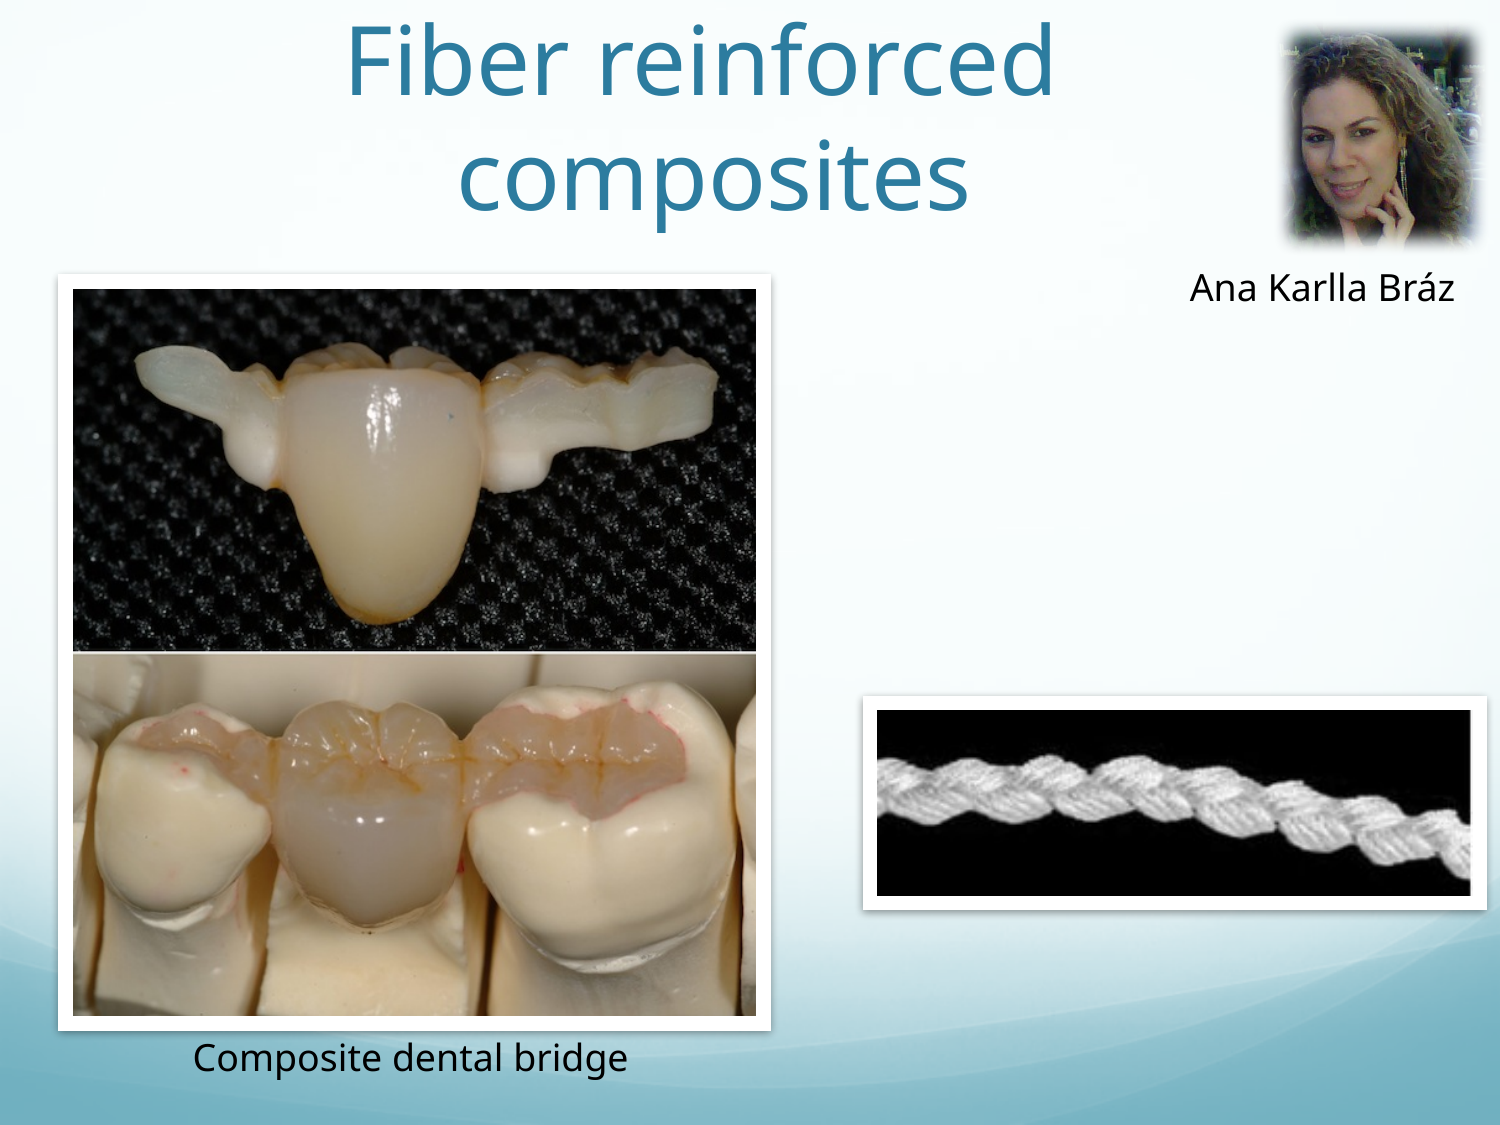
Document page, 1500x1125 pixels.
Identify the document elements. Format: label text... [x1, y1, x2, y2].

picture [72, 288, 757, 1017]
text_box Ana Karlla Bráz [1175, 256, 1490, 317]
picture [876, 709, 1474, 897]
text_box Composite dental bridge [177, 1035, 645, 1087]
title Fiber reinforced composites [54, 17, 1270, 237]
picture [1273, 17, 1491, 258]
